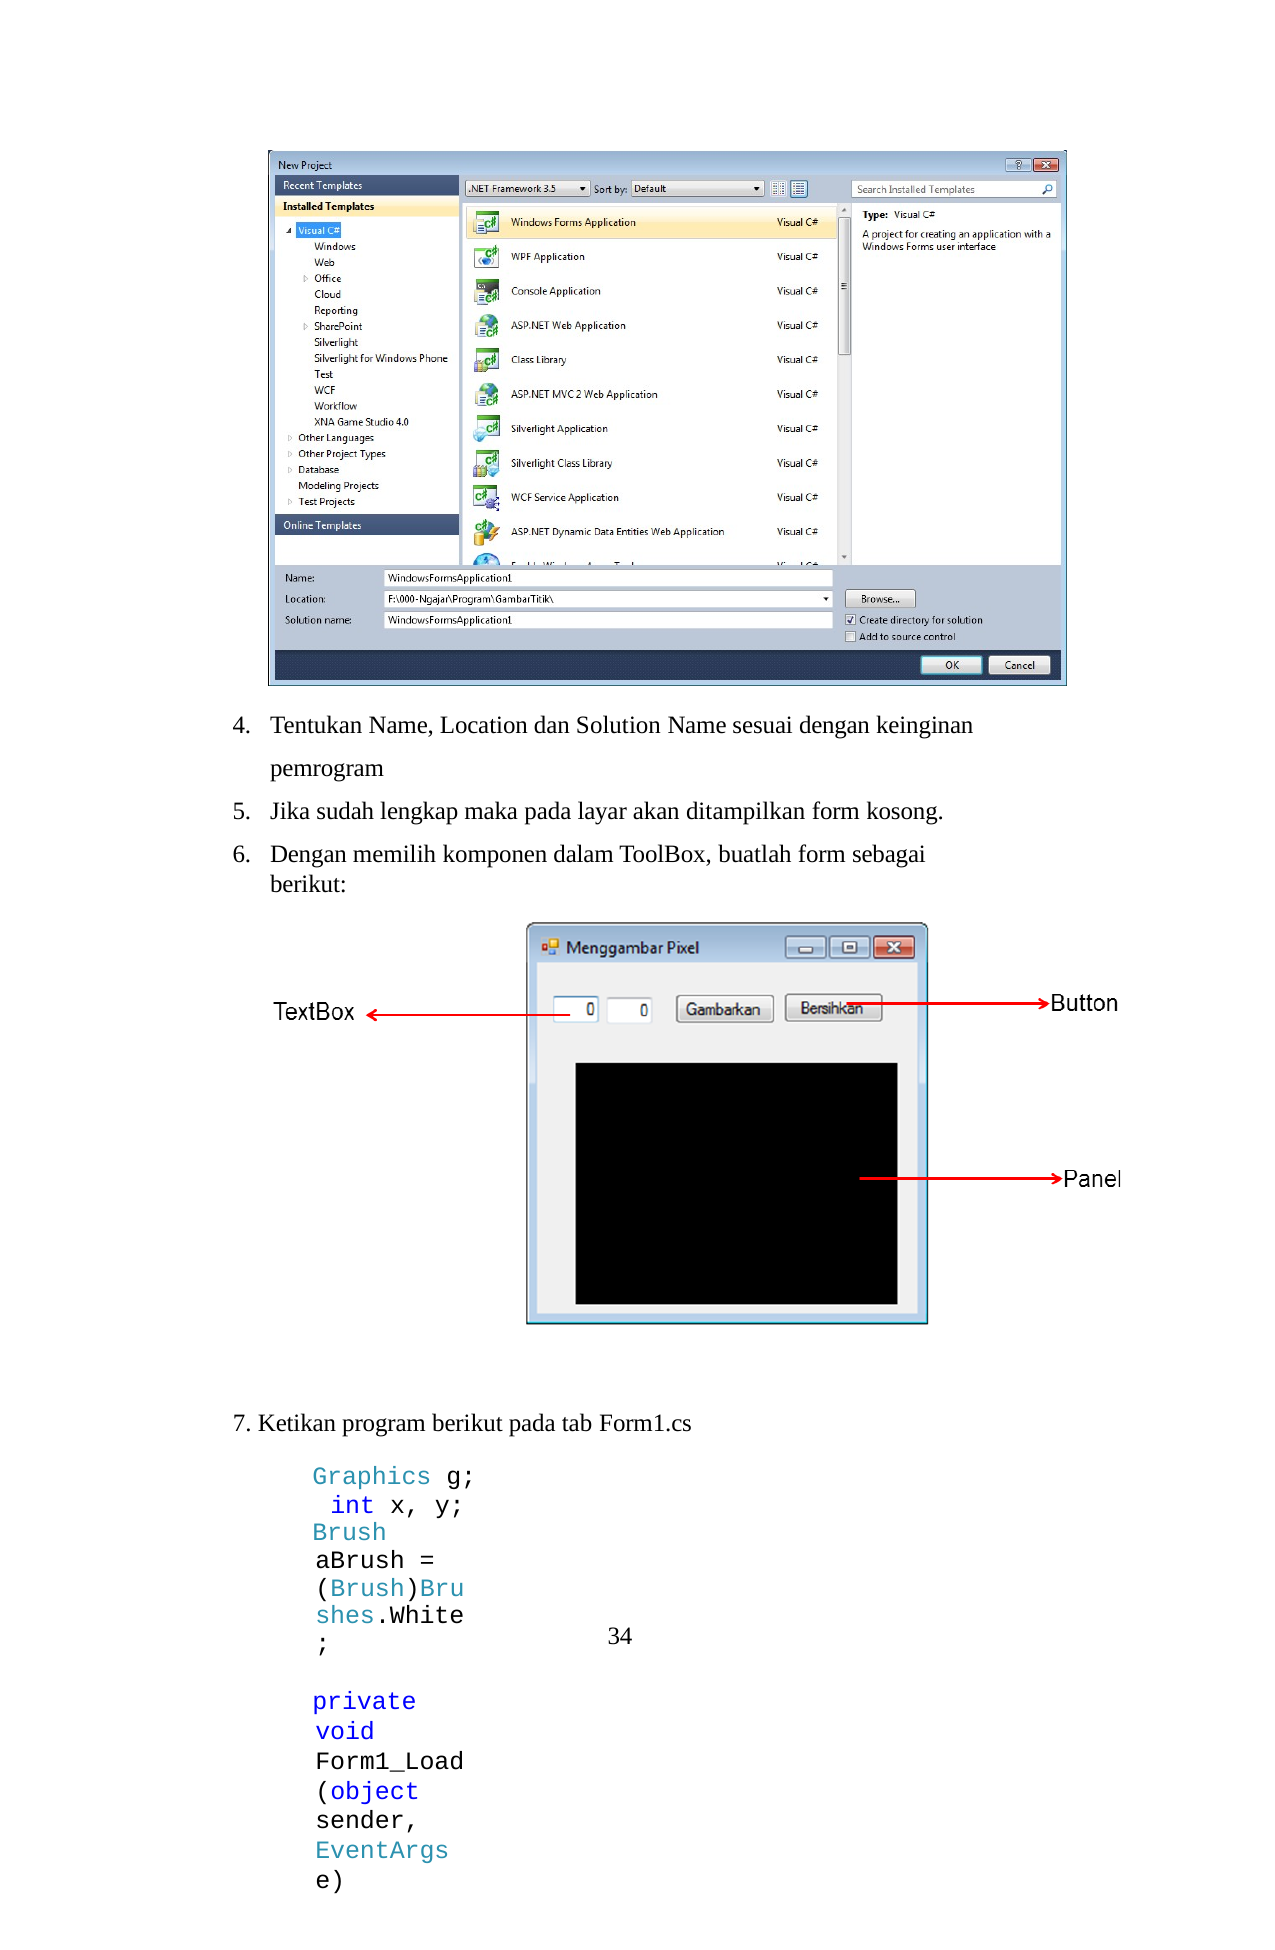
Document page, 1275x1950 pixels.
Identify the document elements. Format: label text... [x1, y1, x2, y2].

text_box 7. Ketikan program berikut pada tab Form1.cs Graphics g; int x, y; Brush aBrush = (Brush)Brushes.White; private void Form1_Load(object sender, EventArgs e) [230, 1404, 1083, 1894]
text_box [273, 922, 1121, 1325]
slide_number 34 [601, 1619, 639, 1950]
text_box Tentukan Name, Location dan Solution Name sesuai dengan keinginan pemrogram Jika sudah lengkap maka pada layar akan ditampilkan form kosong. Dengan memilih komponen dalam ToolBox, buatlah form sebagai berikut: [230, 692, 1021, 898]
text_box [268, 150, 1067, 686]
